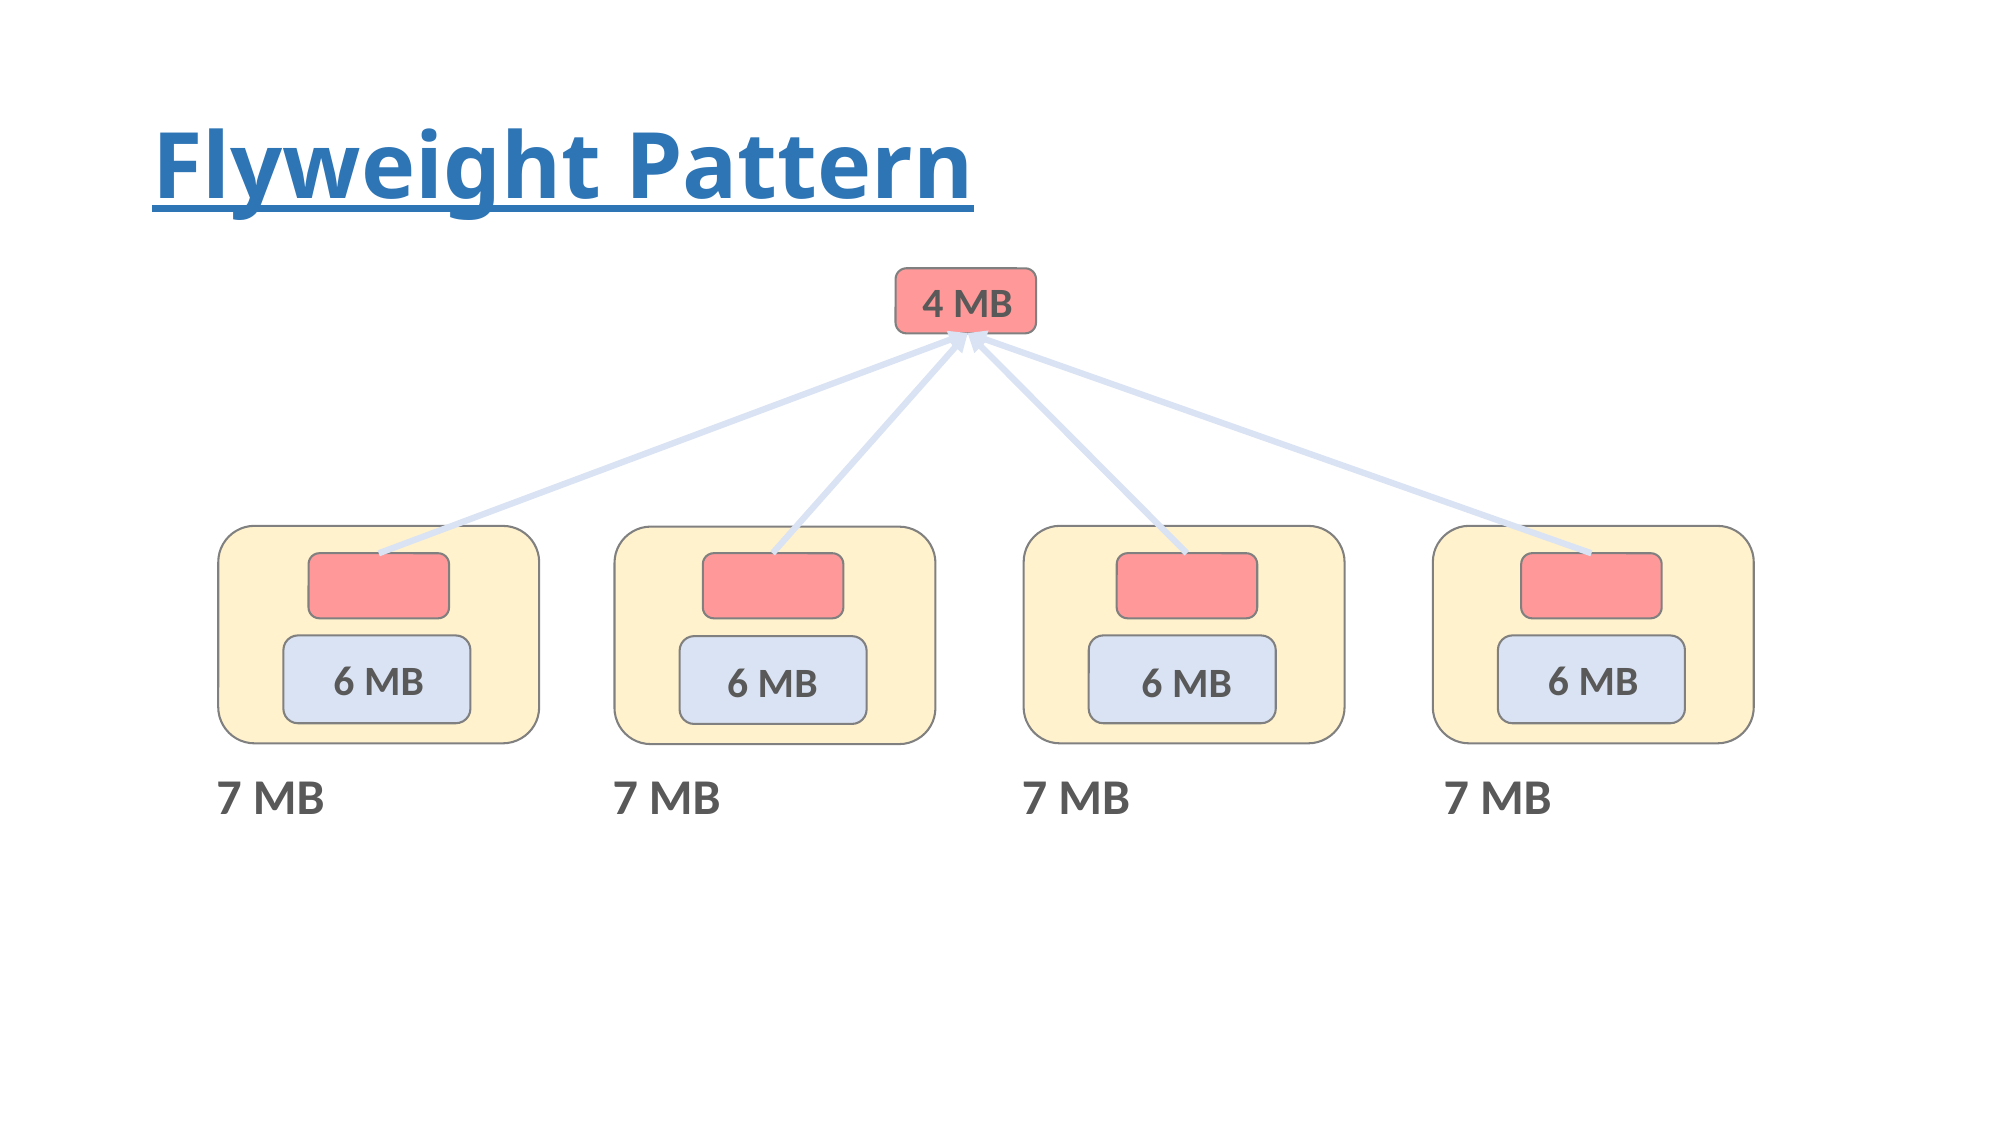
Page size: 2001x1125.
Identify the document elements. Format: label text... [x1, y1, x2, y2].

text_box 4 MB [907, 268, 1028, 333]
text_box [217, 524, 541, 745]
text_box 6 MB [1126, 648, 1248, 714]
text_box [894, 267, 1038, 333]
title Flyweight Pattern [137, 59, 1863, 278]
text_box [1496, 634, 1686, 725]
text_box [378, 333, 772, 554]
text_box [701, 554, 845, 620]
text_box [1087, 634, 1277, 725]
text_box 7 MB [1007, 756, 1145, 832]
text_box [307, 552, 451, 620]
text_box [772, 333, 967, 554]
text_box 7 MB [1428, 756, 1567, 832]
text_box [282, 634, 472, 725]
text_box [678, 635, 868, 725]
text_box [1115, 554, 1259, 620]
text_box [967, 333, 1592, 554]
text_box 6 MB [318, 646, 439, 712]
text_box 7 MB [201, 756, 340, 832]
text_box 6 MB [712, 648, 833, 713]
text_box 6 MB [1533, 646, 1654, 712]
text_box 7 MB [597, 756, 736, 832]
text_box [1520, 552, 1663, 620]
text_box [613, 554, 937, 746]
text_box [1431, 524, 1755, 745]
text_box [1022, 554, 1346, 745]
